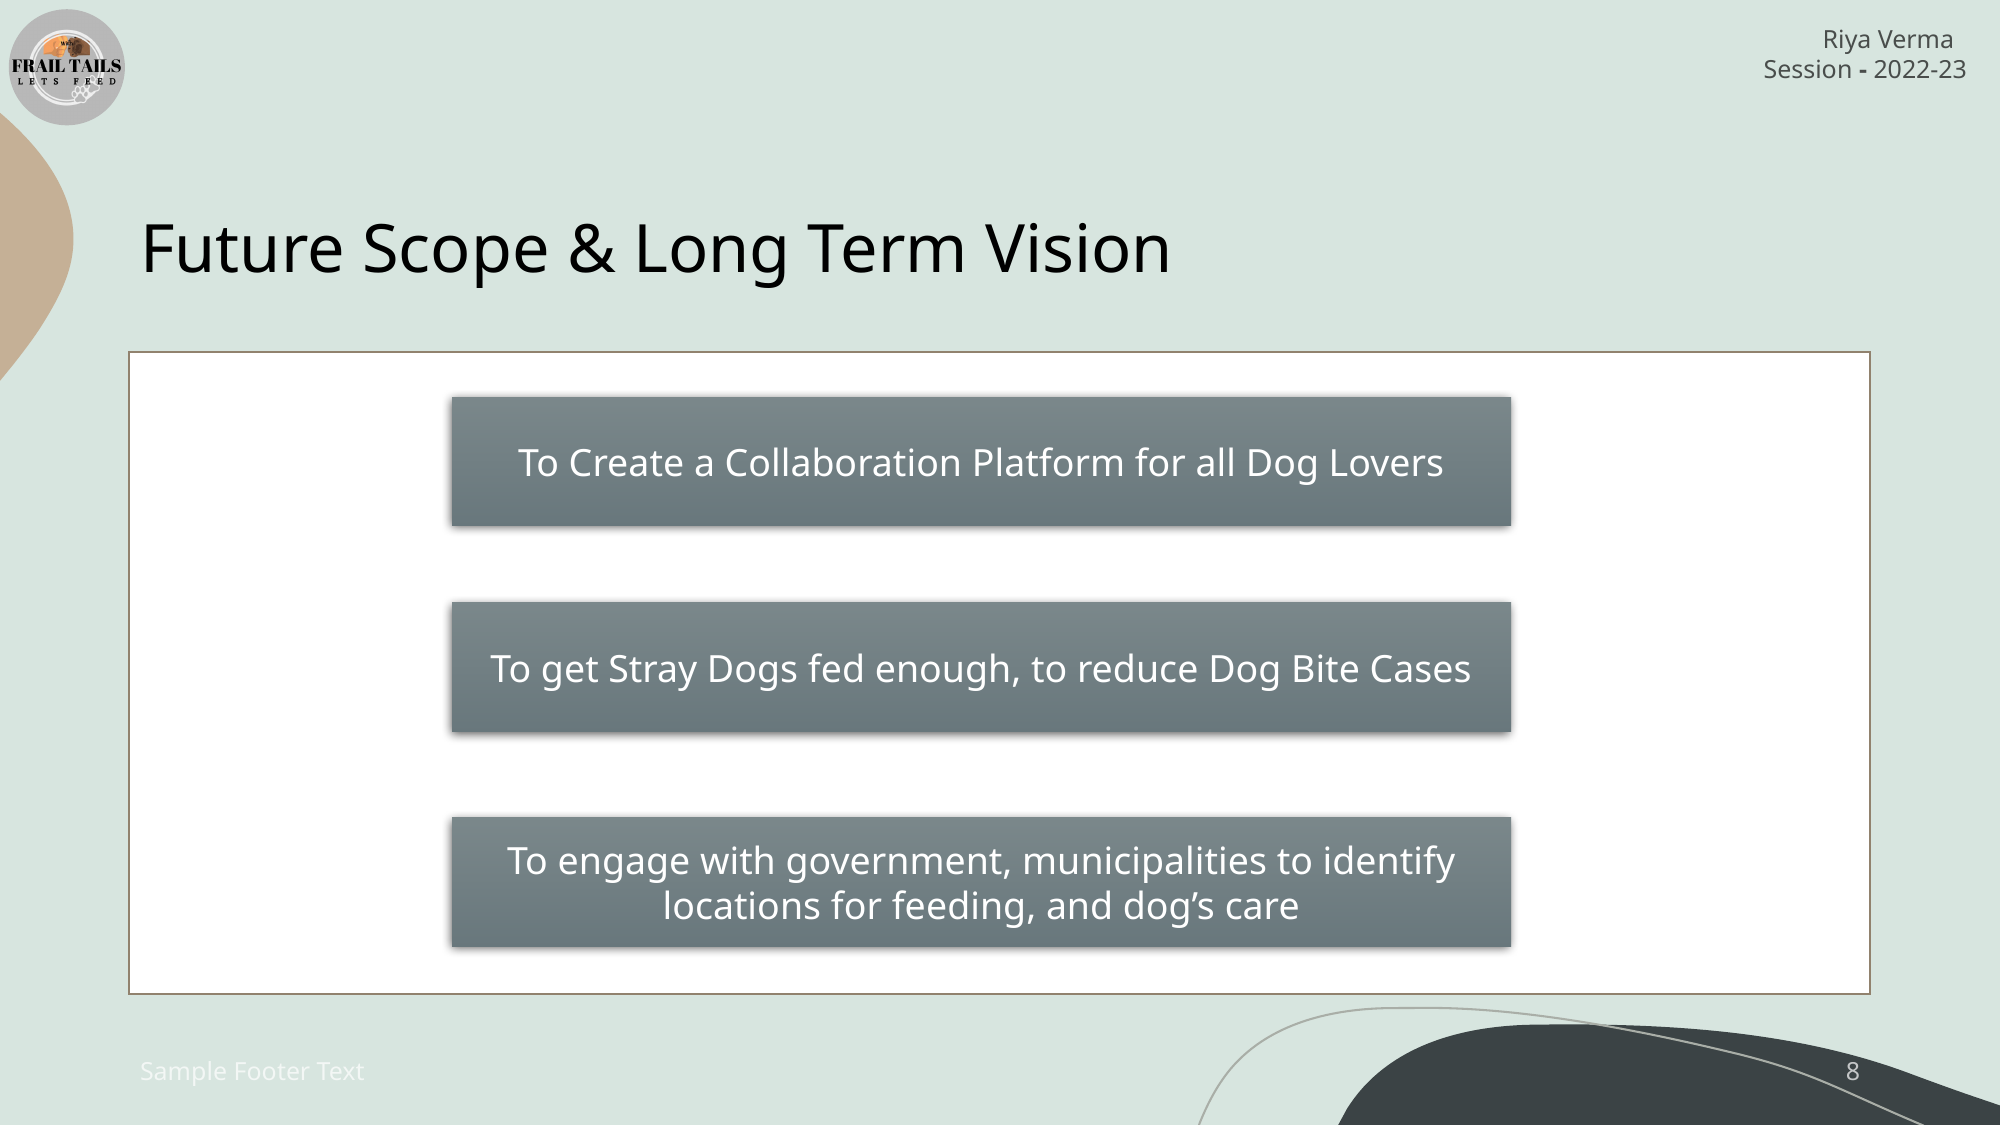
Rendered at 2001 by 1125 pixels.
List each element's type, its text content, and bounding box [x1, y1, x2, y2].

text_box To engage with government, municipalities to identify locations for feeding, and dog’s care [452, 817, 1512, 947]
picture [8, 9, 125, 126]
footer Sample Footer Text [125, 1042, 1210, 1103]
slide_number 8 [1625, 1042, 1875, 1103]
title Future Scope & Long Term Vision [125, 192, 1875, 309]
text_box [128, 351, 1871, 995]
text_box To get Stray Dogs fed enough, to reduce Dog Bite Cases [452, 602, 1512, 732]
text_box To Create a Collaboration Platform for all Dog Lovers [452, 397, 1512, 526]
slide_number Riya Verma Session - 2022-23 [1647, 15, 1982, 76]
